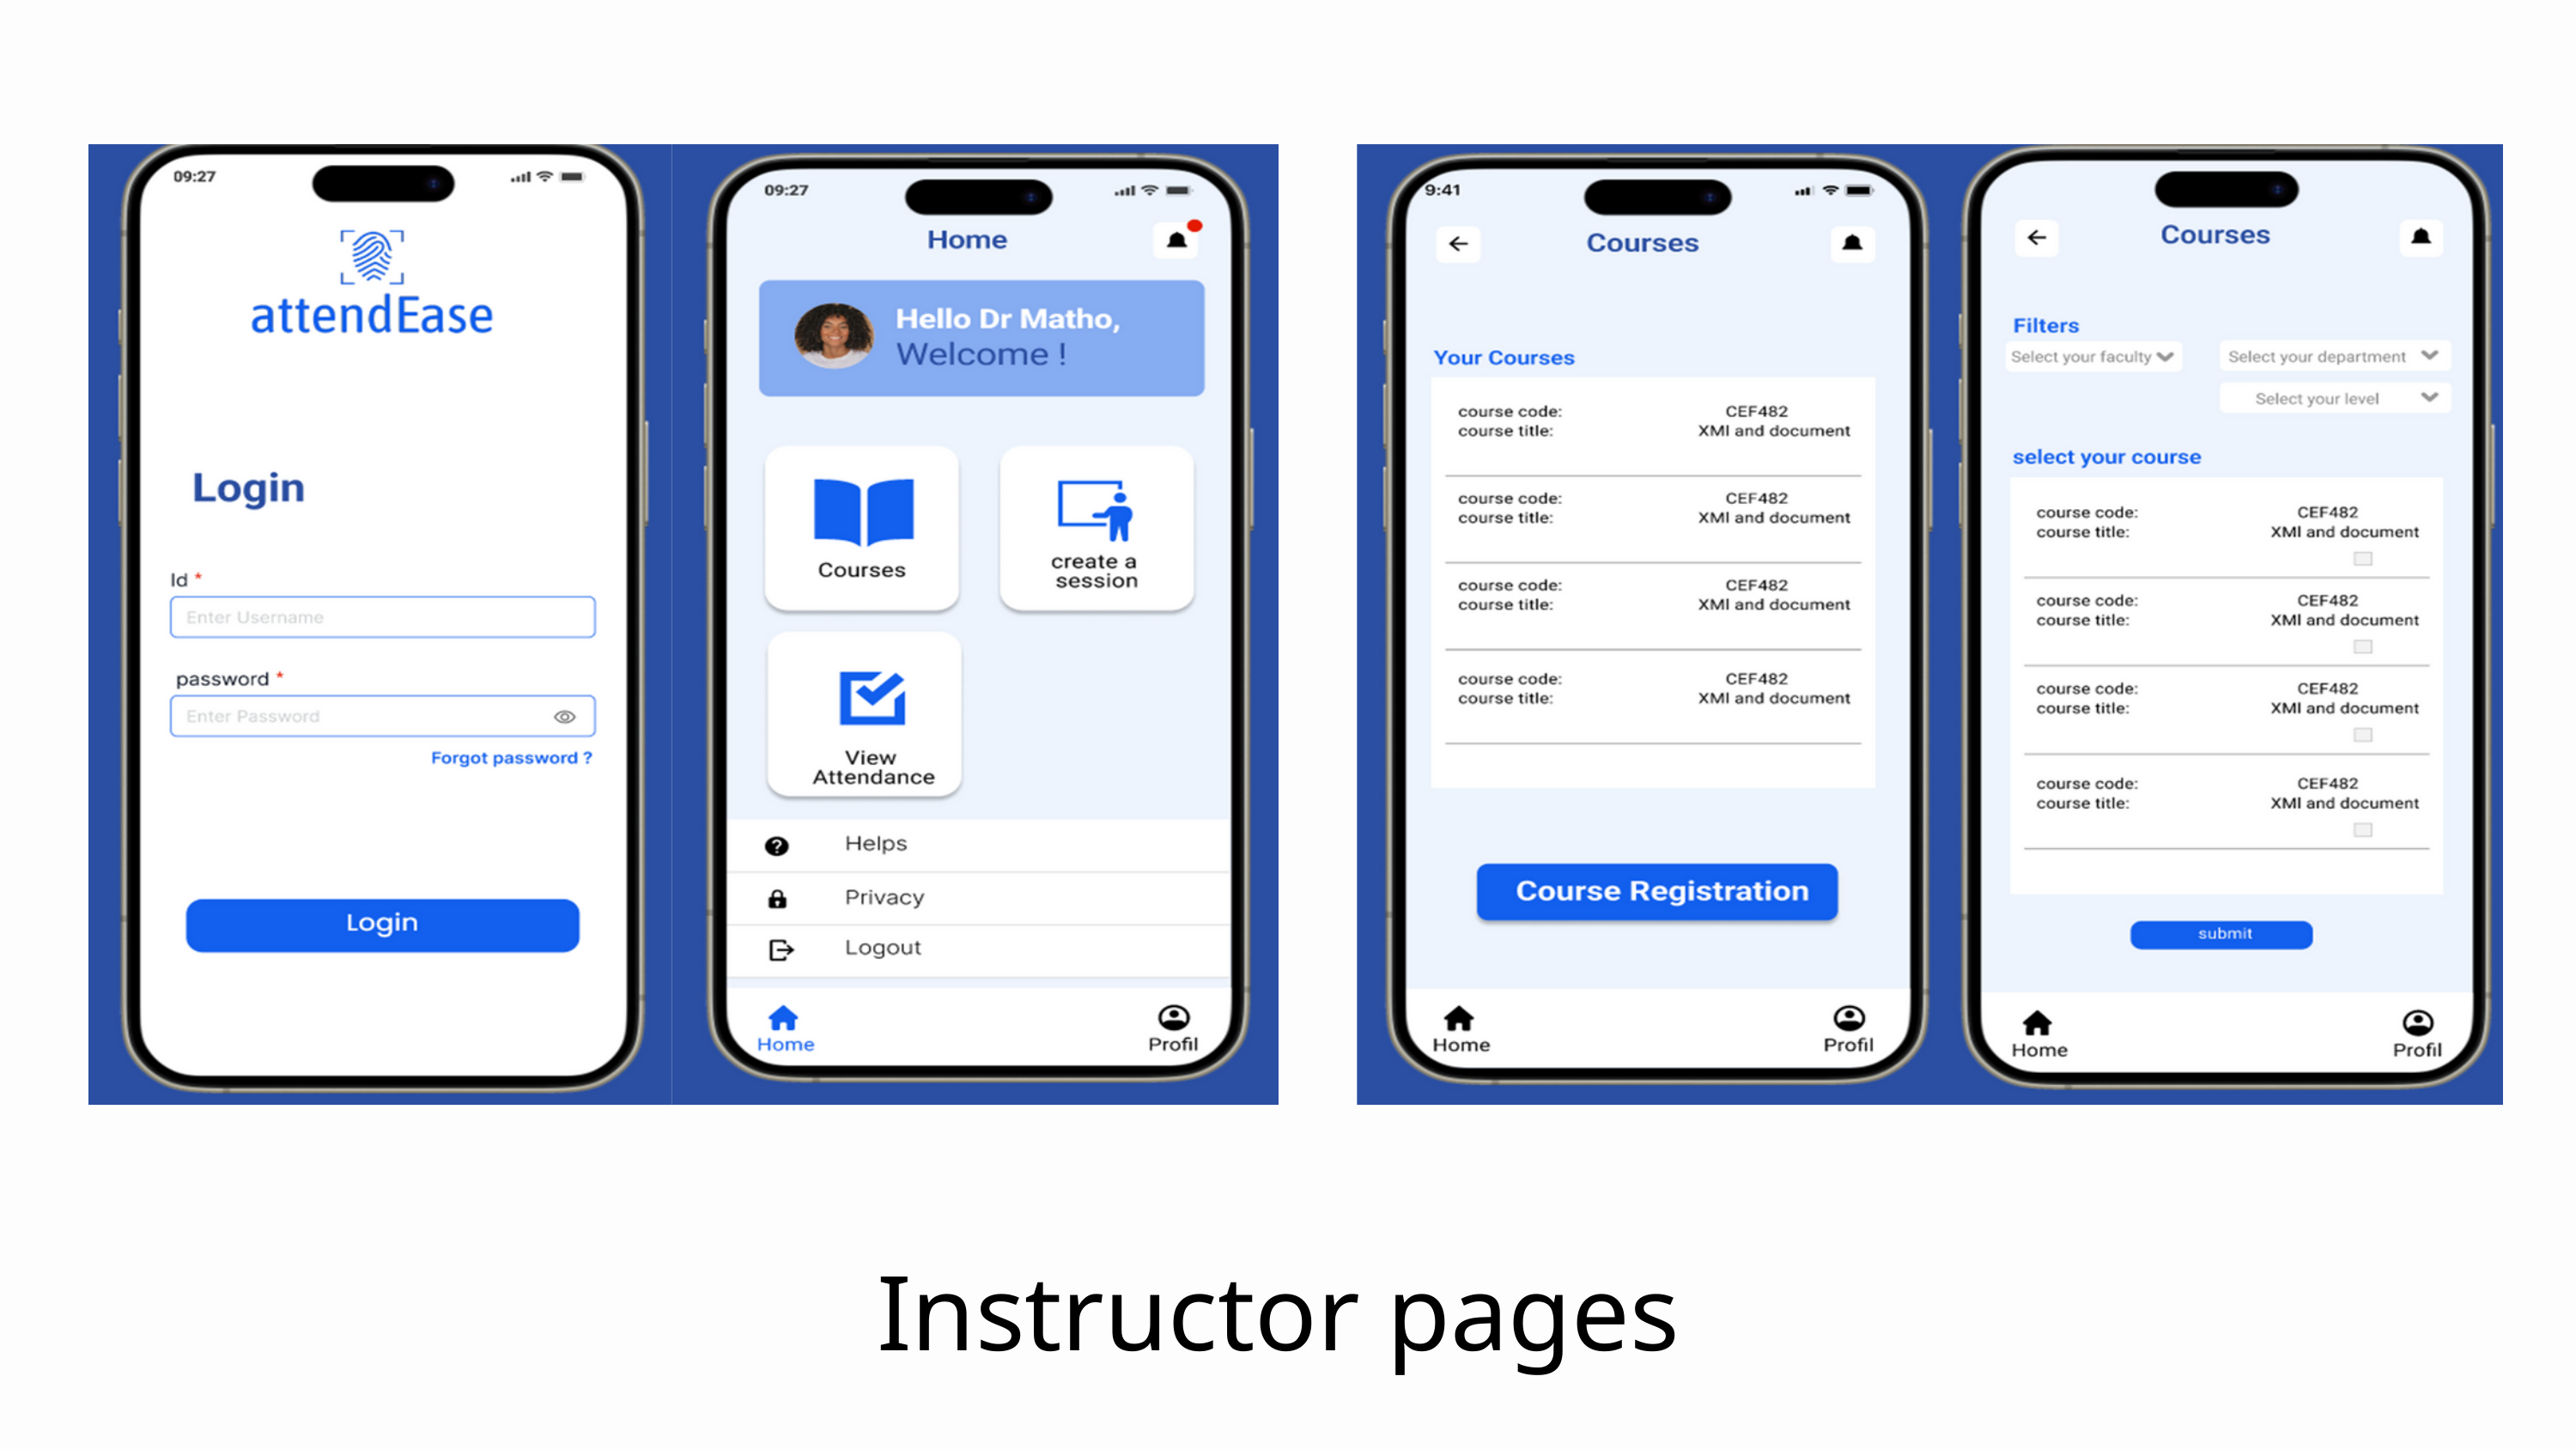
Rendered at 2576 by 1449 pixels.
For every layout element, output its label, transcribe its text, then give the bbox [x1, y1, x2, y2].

text_box Instructor pages [837, 1227, 1719, 1372]
text_box [88, 144, 671, 1105]
text_box [671, 144, 1279, 1105]
text_box [1943, 144, 2503, 1105]
text_box [1357, 144, 1943, 1105]
